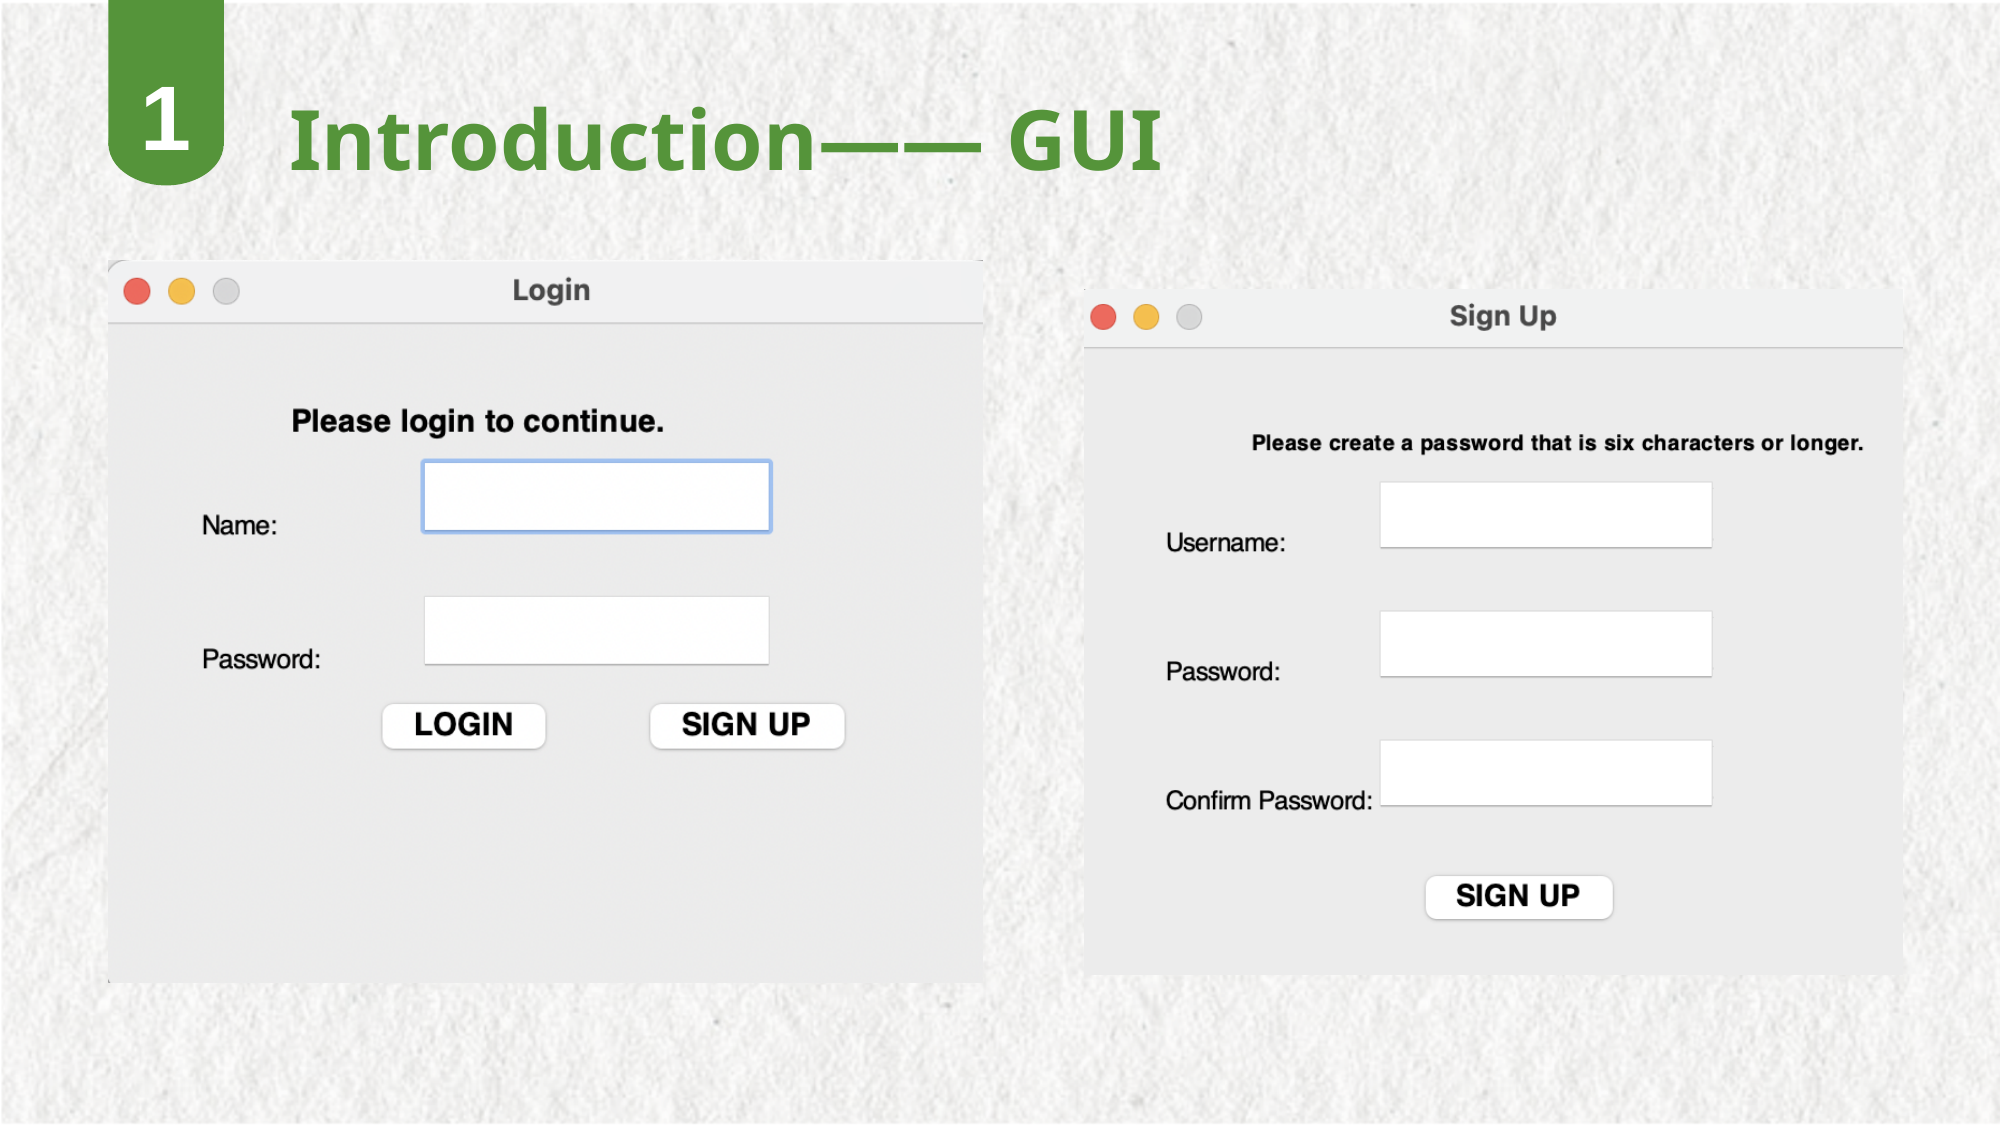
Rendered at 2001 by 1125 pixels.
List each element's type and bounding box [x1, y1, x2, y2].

picture [3, 2, 2000, 1125]
text_box [108, 0, 1467, 196]
